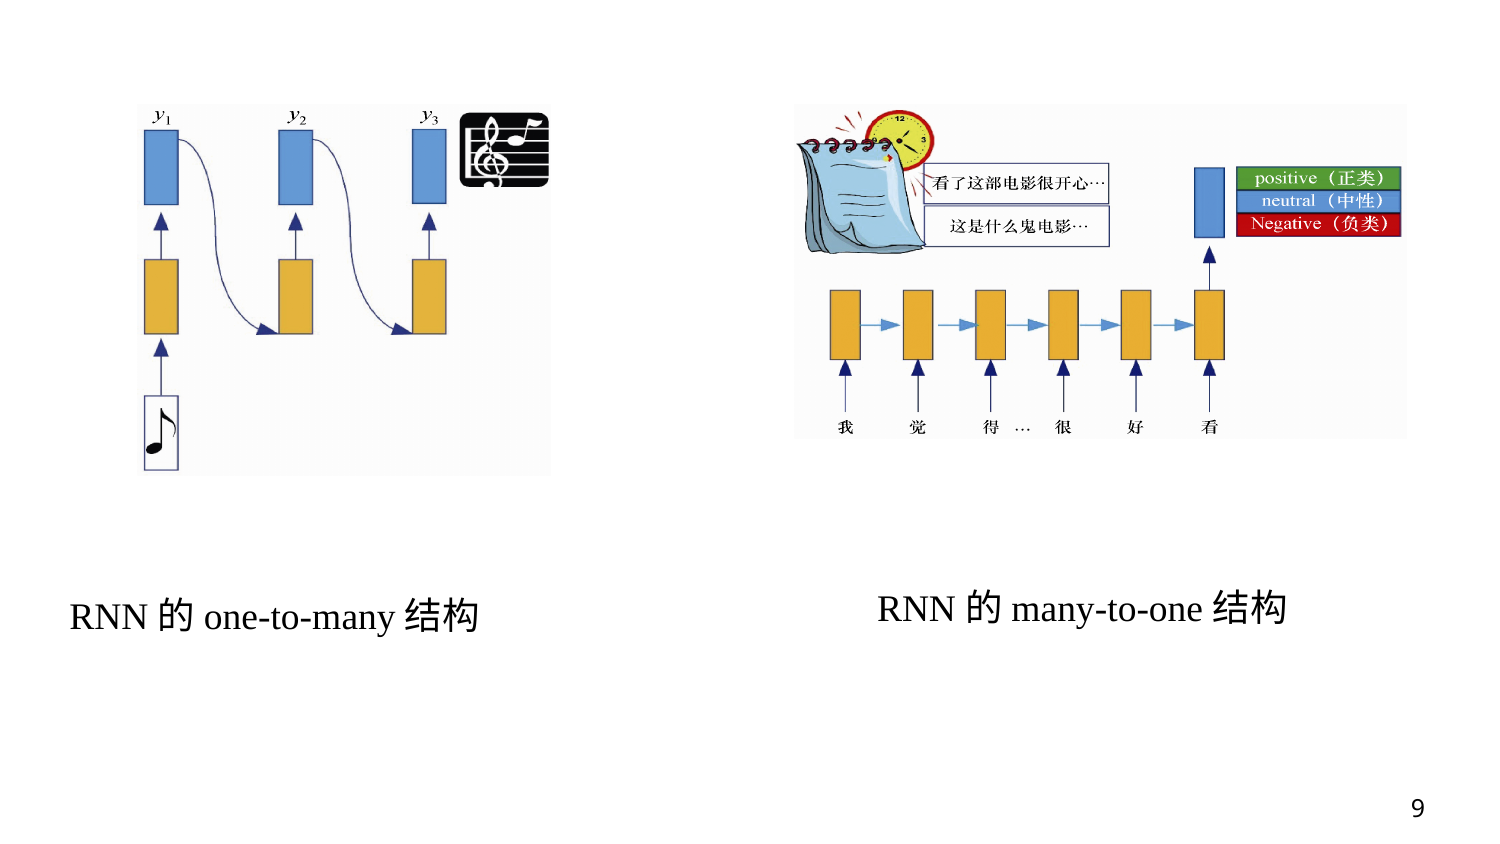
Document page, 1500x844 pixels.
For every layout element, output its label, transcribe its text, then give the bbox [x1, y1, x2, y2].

picture [793, 104, 1408, 439]
picture [136, 104, 551, 477]
slide_number 9 [1299, 789, 1425, 835]
text_box RNN的many-to-one结构 [862, 576, 1311, 637]
text_box RNN的one-to-many结构 [54, 584, 504, 644]
